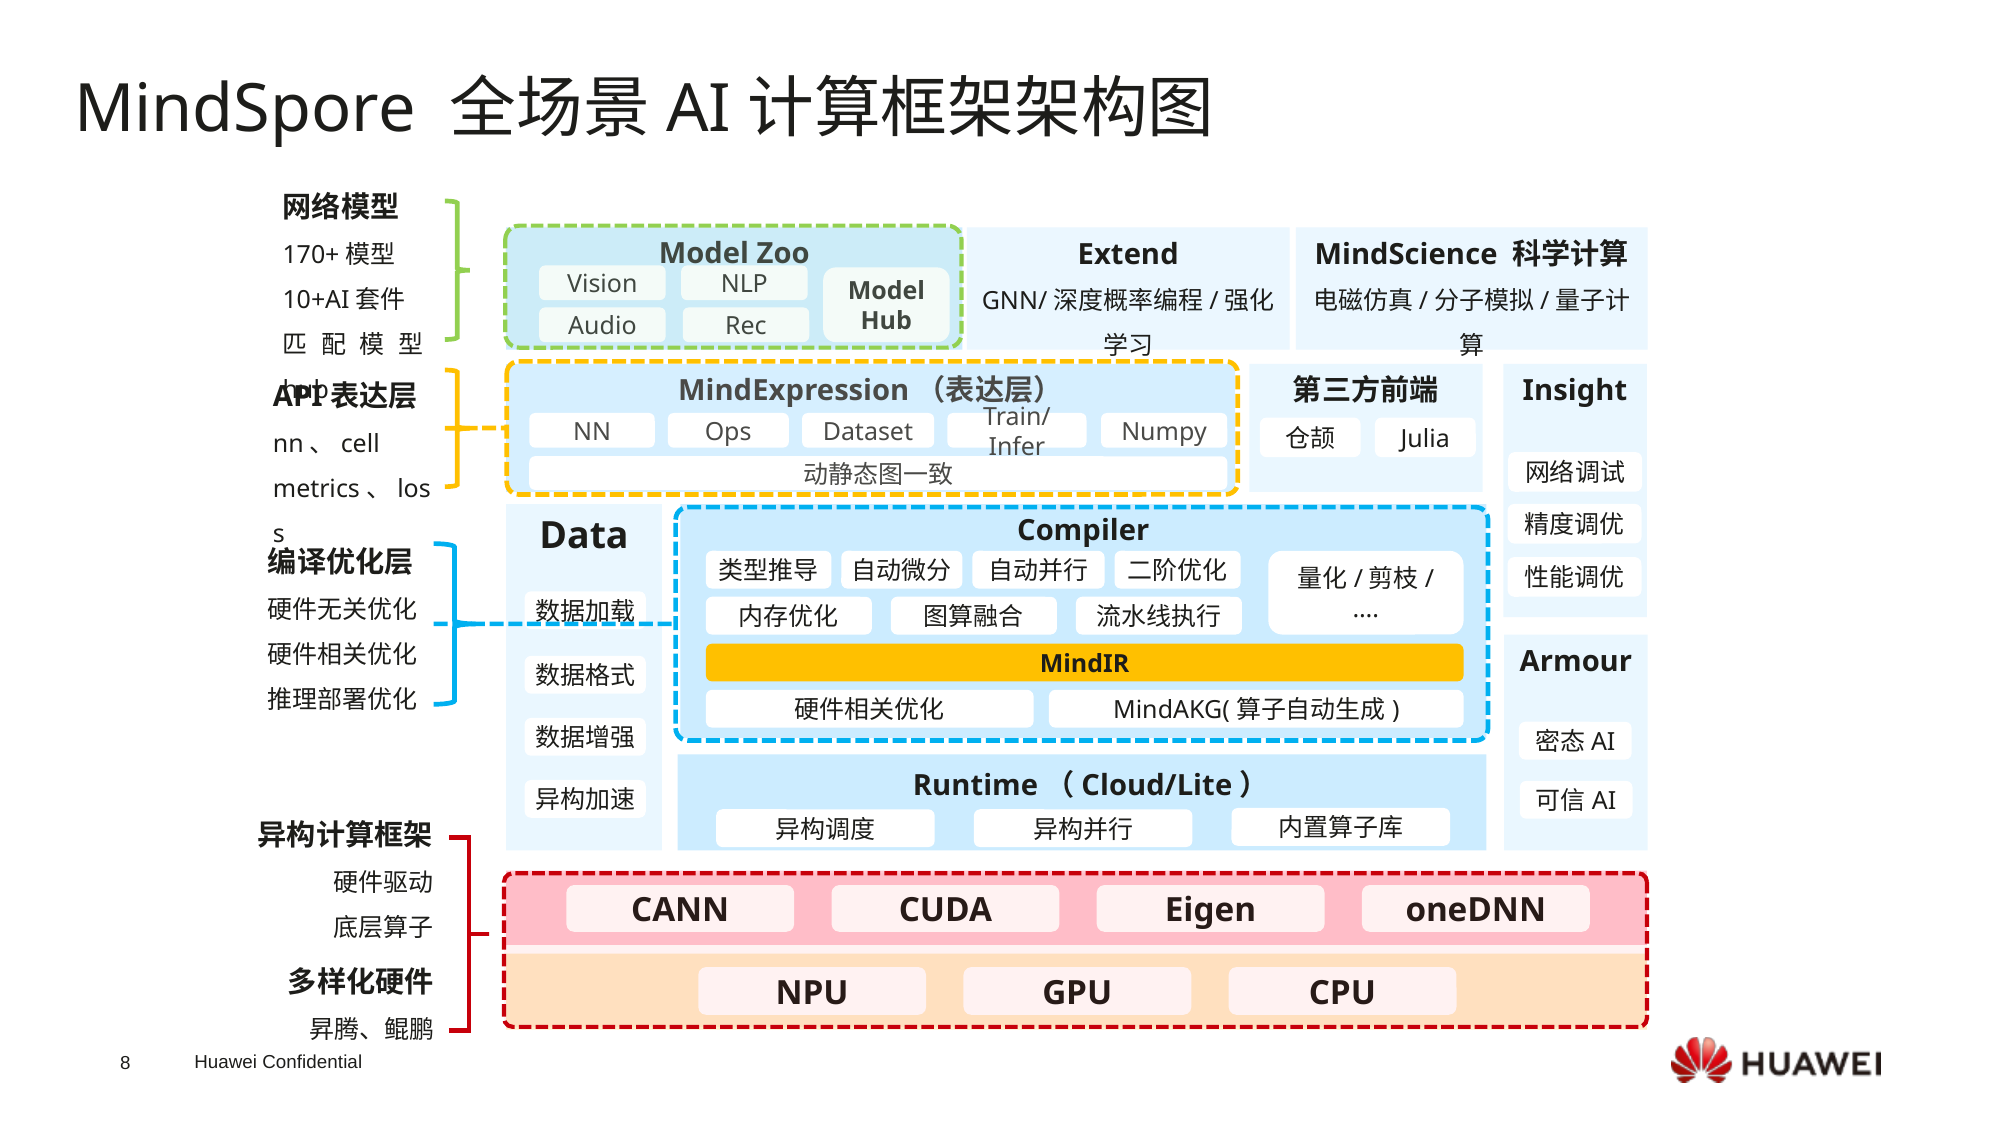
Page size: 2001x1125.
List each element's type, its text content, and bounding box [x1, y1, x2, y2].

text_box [506, 227, 1648, 1030]
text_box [252, 507, 1489, 741]
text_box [238, 791, 1647, 1048]
picture [1671, 1037, 1881, 1083]
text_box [268, 163, 962, 369]
text_box MindSpore 全场景AI计算框架架构图 [74, 73, 1357, 155]
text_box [260, 352, 1238, 507]
